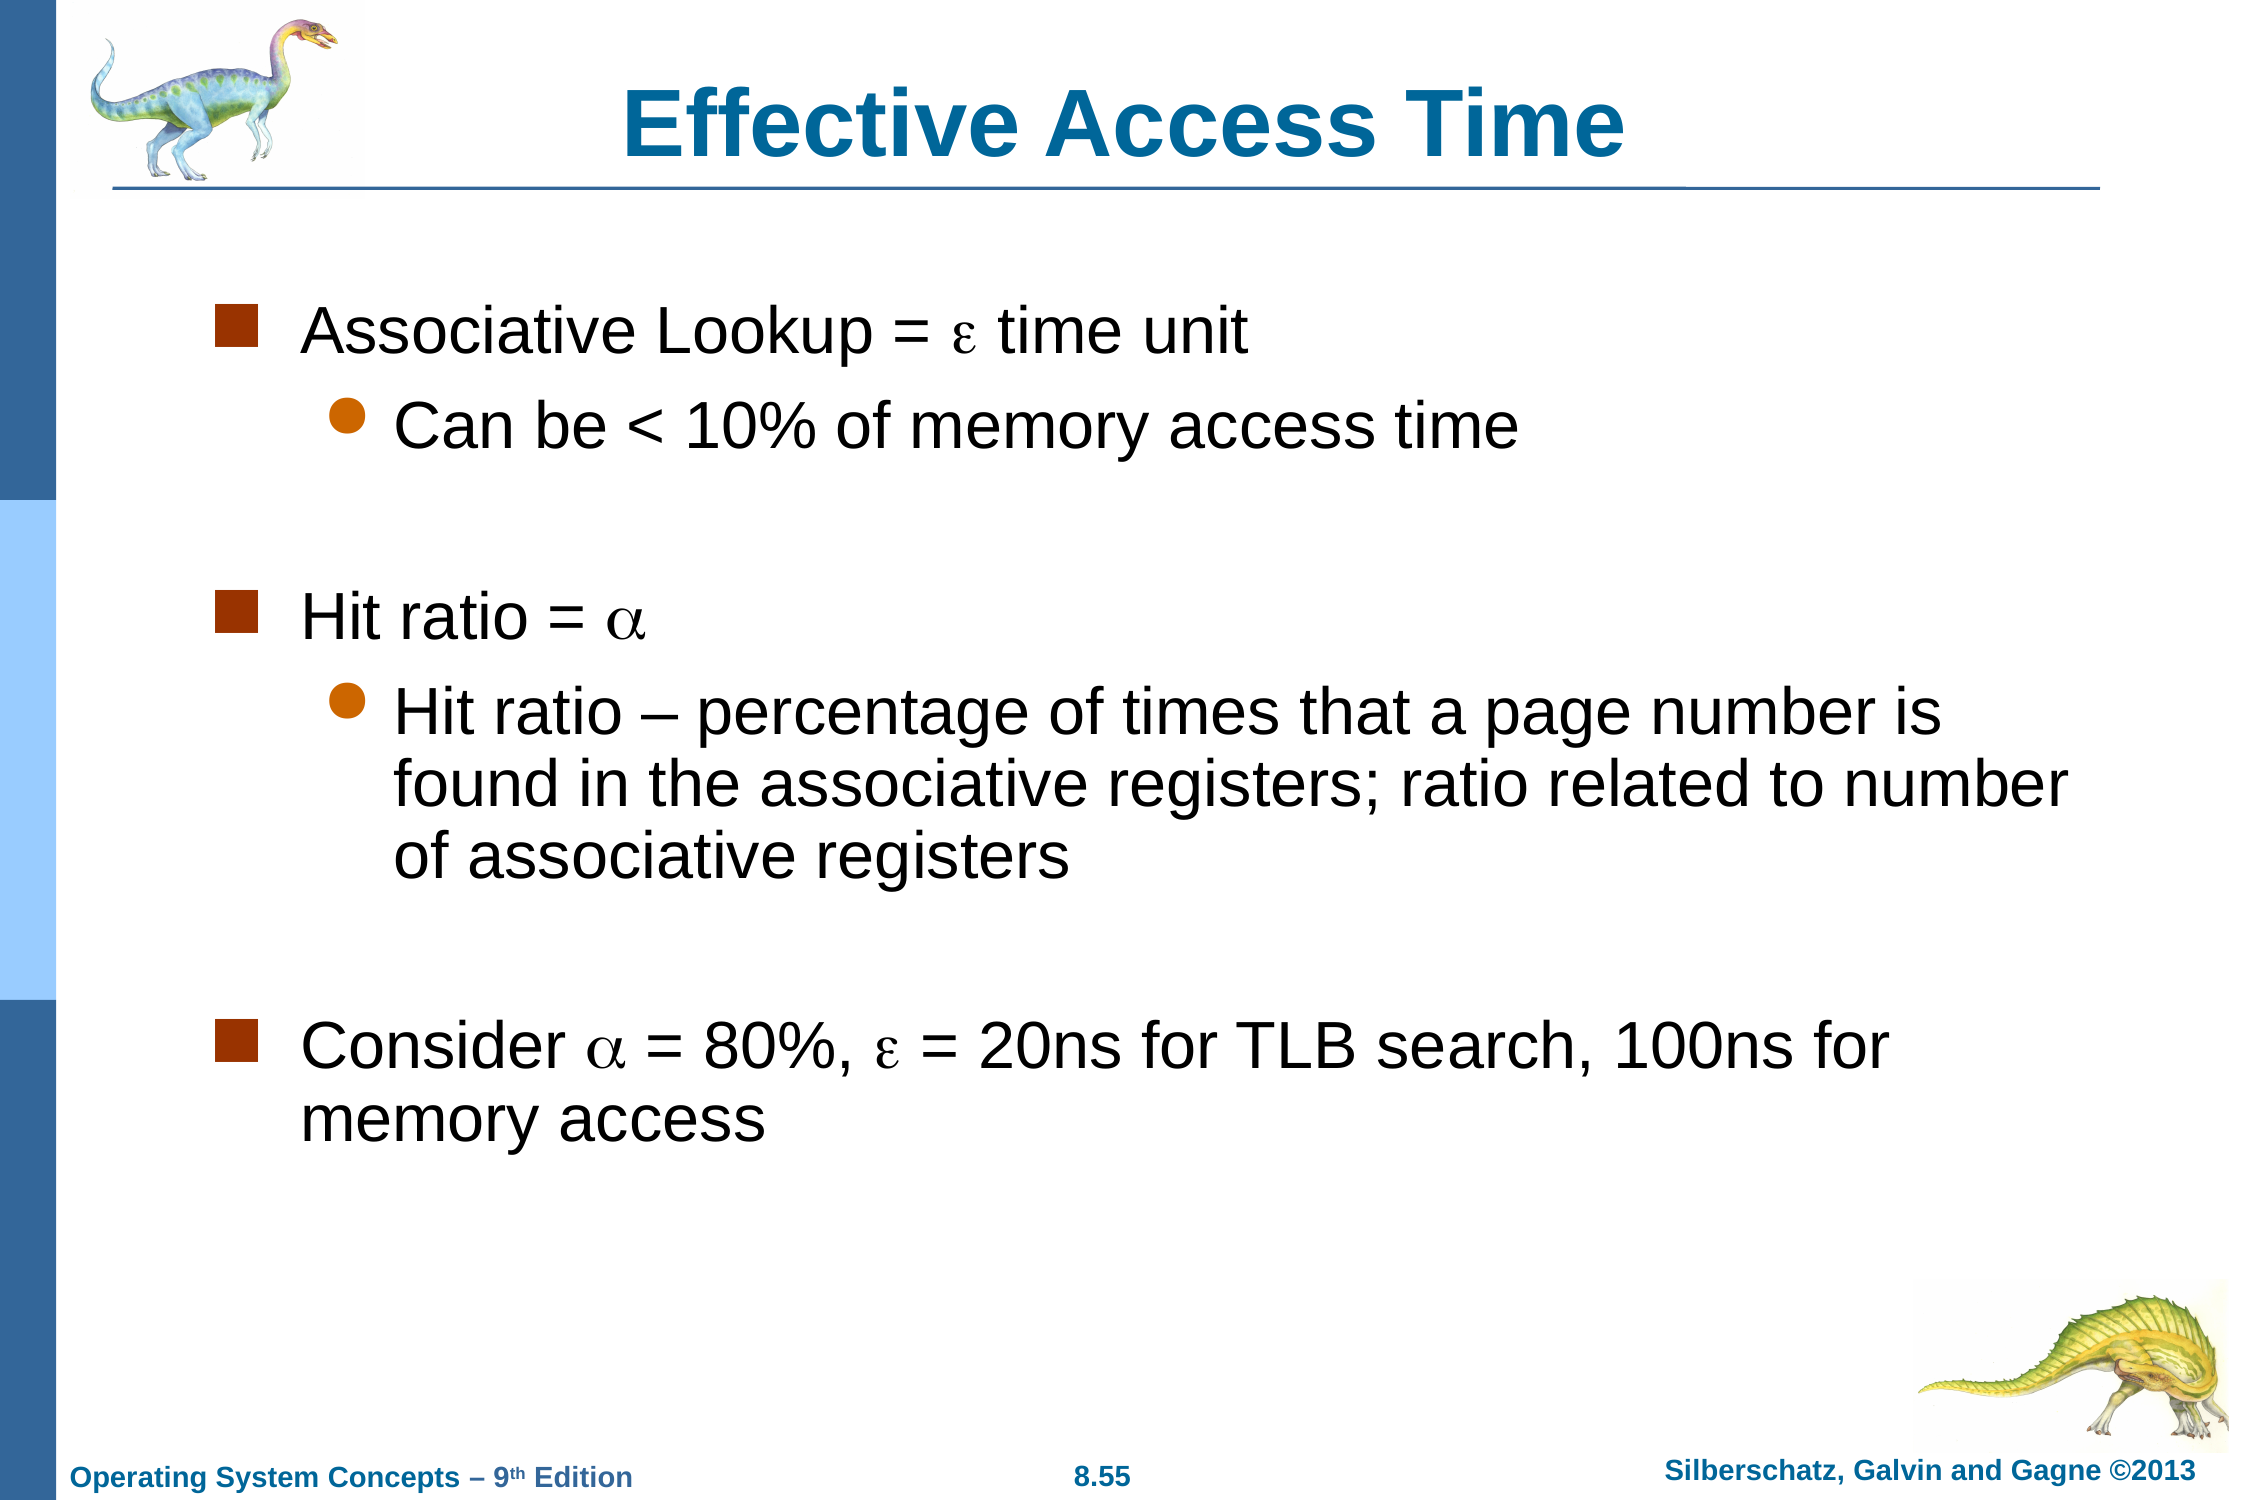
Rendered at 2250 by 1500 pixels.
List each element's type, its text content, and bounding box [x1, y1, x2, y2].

title Effective Access Time [112, 60, 2138, 187]
picture [70, 0, 365, 199]
list Associative Lookup =  time unit Can be < 10% of memory access time Hit ratio =  Hit ratio – percentage of times that a page number is found in the associative registers; ratio related to number of associative registers Consider  = 80%,  = 20ns for TLB search, 100ns for memory access [198, 285, 2105, 1255]
picture [1913, 1279, 2229, 1453]
